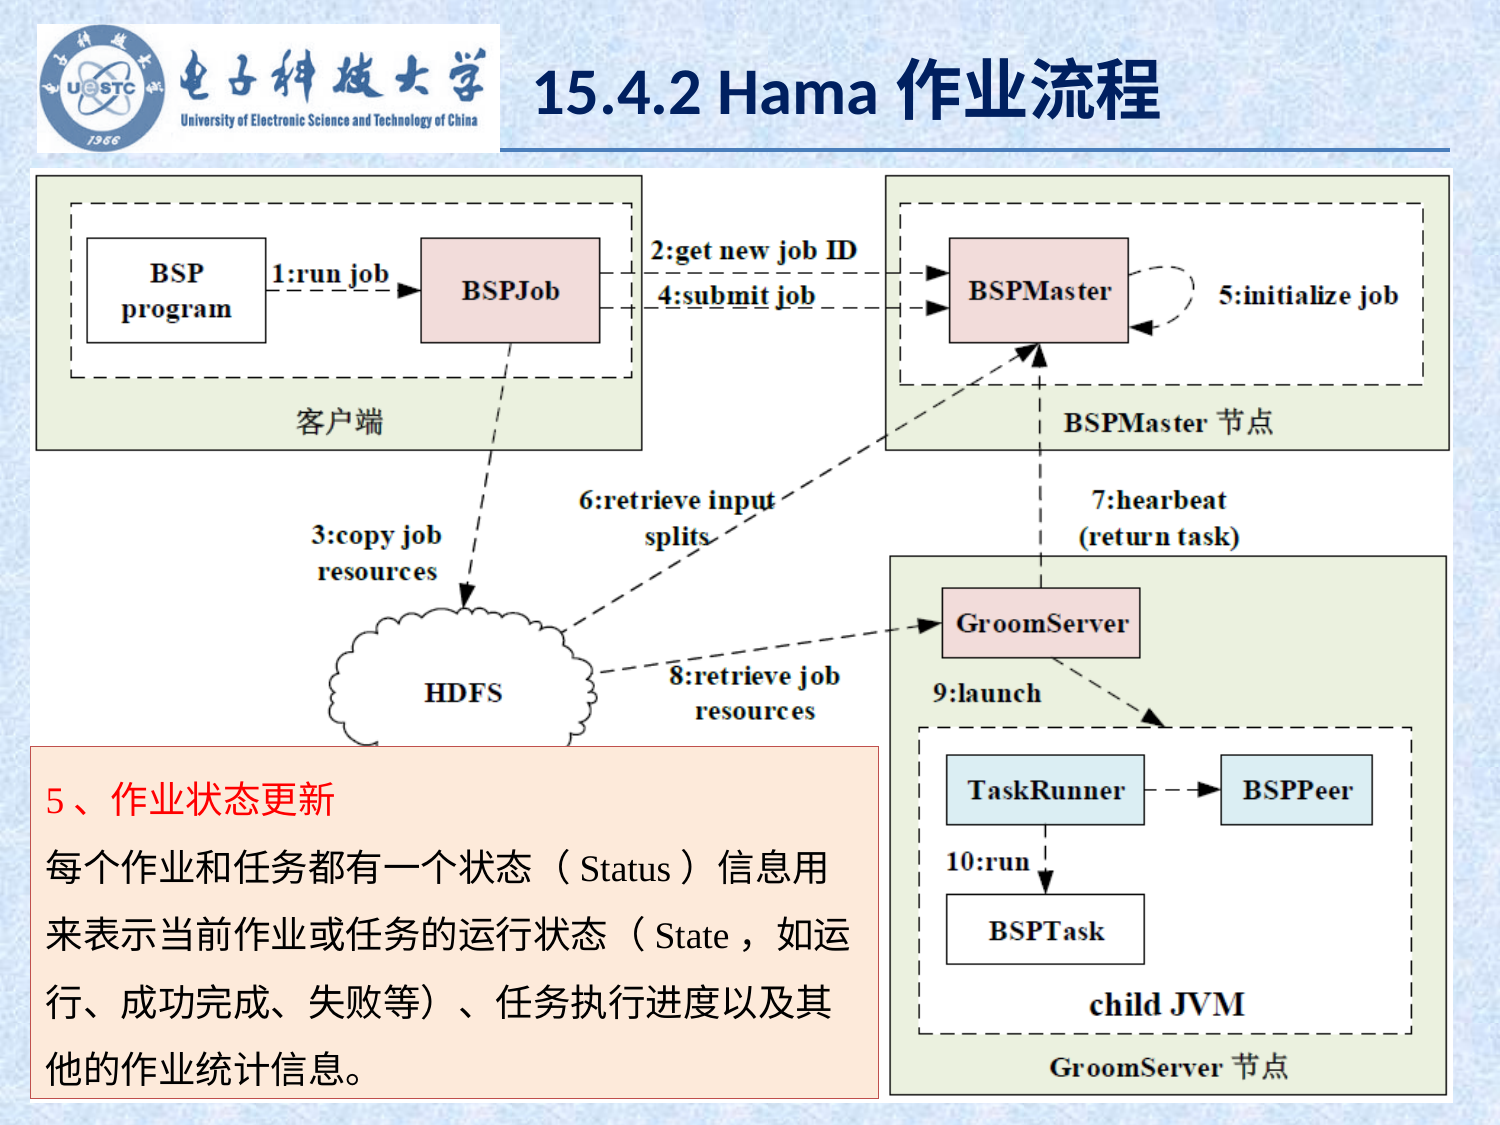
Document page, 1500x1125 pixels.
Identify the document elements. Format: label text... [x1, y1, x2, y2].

picture [0, 0, 1500, 1125]
text_box 15.4.2 Hama作业流程 [517, 40, 1430, 136]
